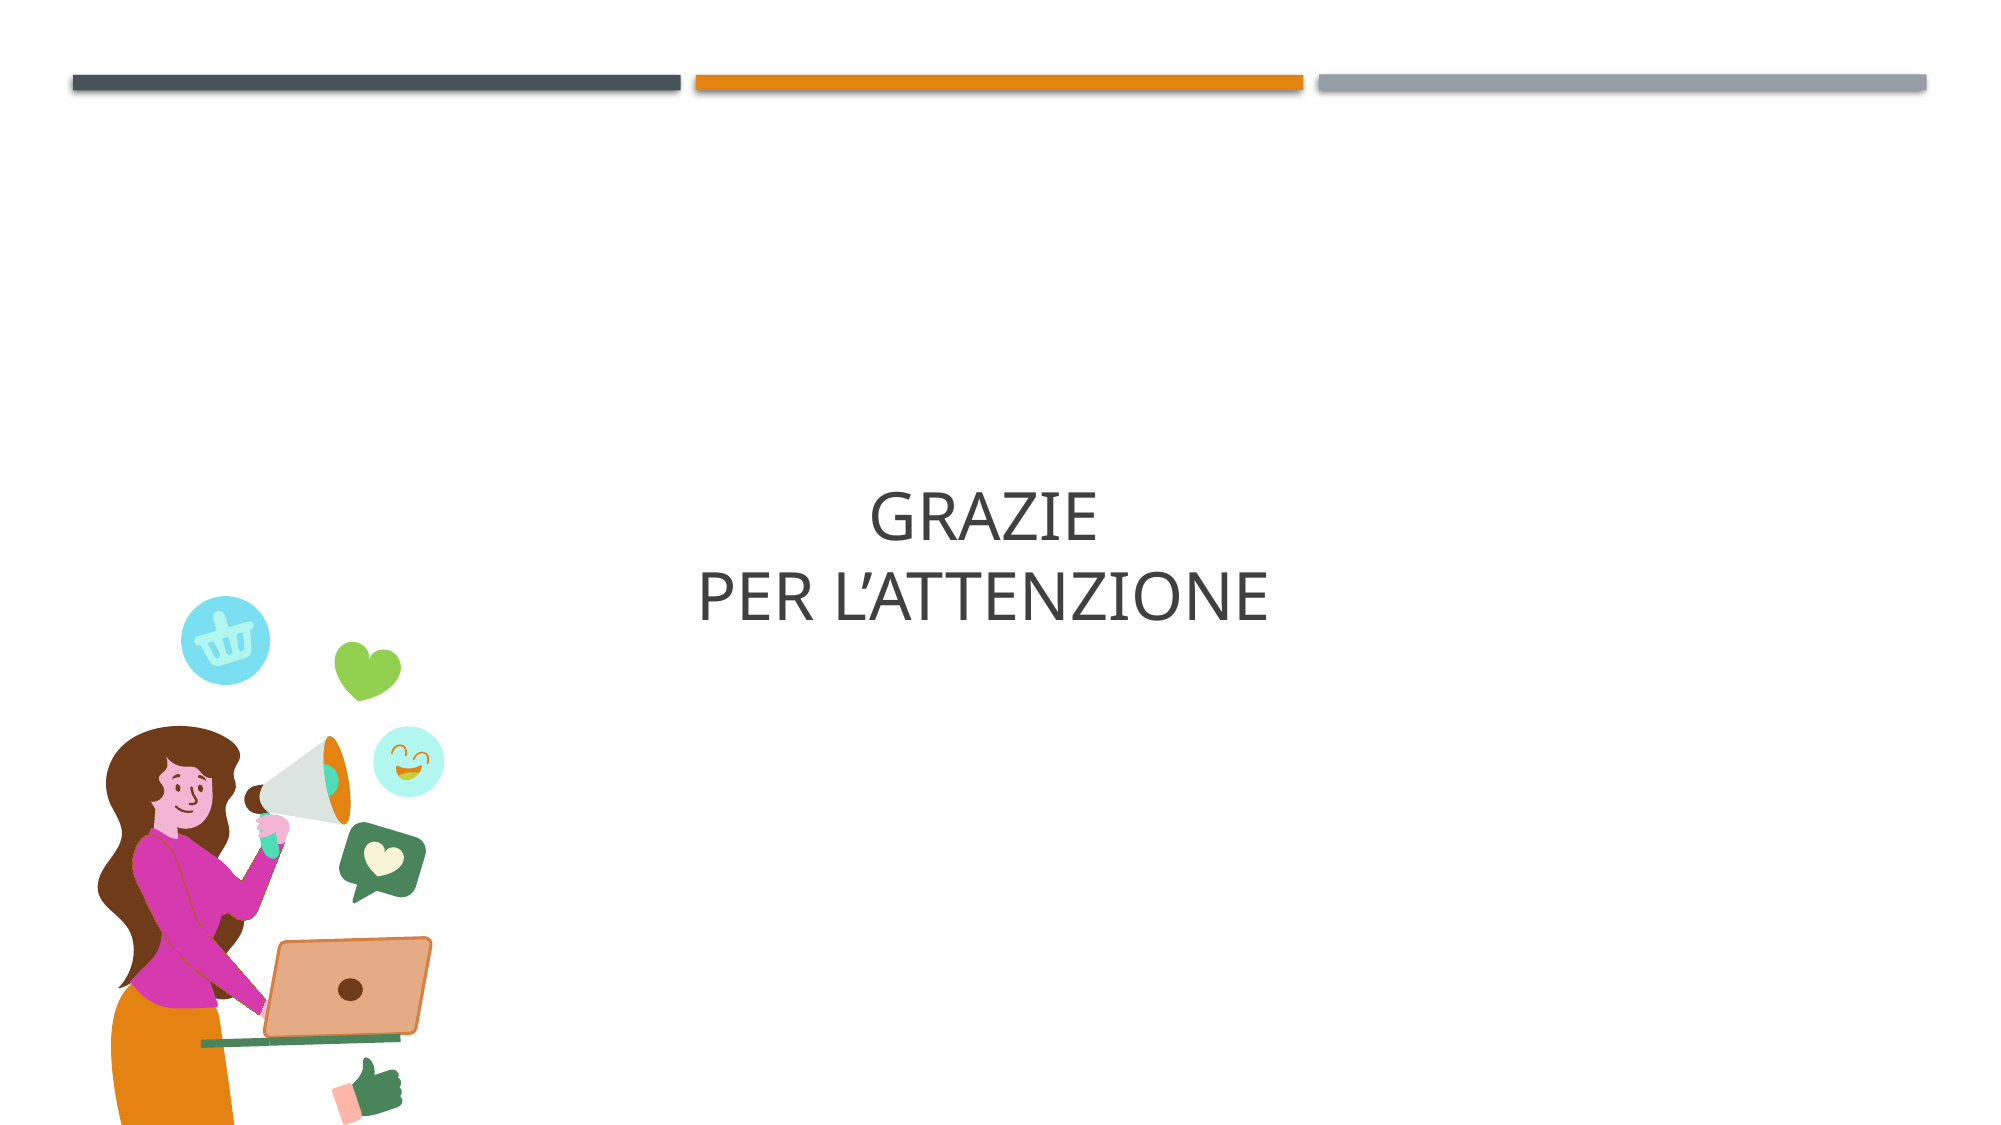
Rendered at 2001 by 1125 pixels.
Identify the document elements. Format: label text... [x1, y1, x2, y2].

title Grazie per l’attenzione [448, 446, 1520, 642]
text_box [96, 595, 449, 1125]
